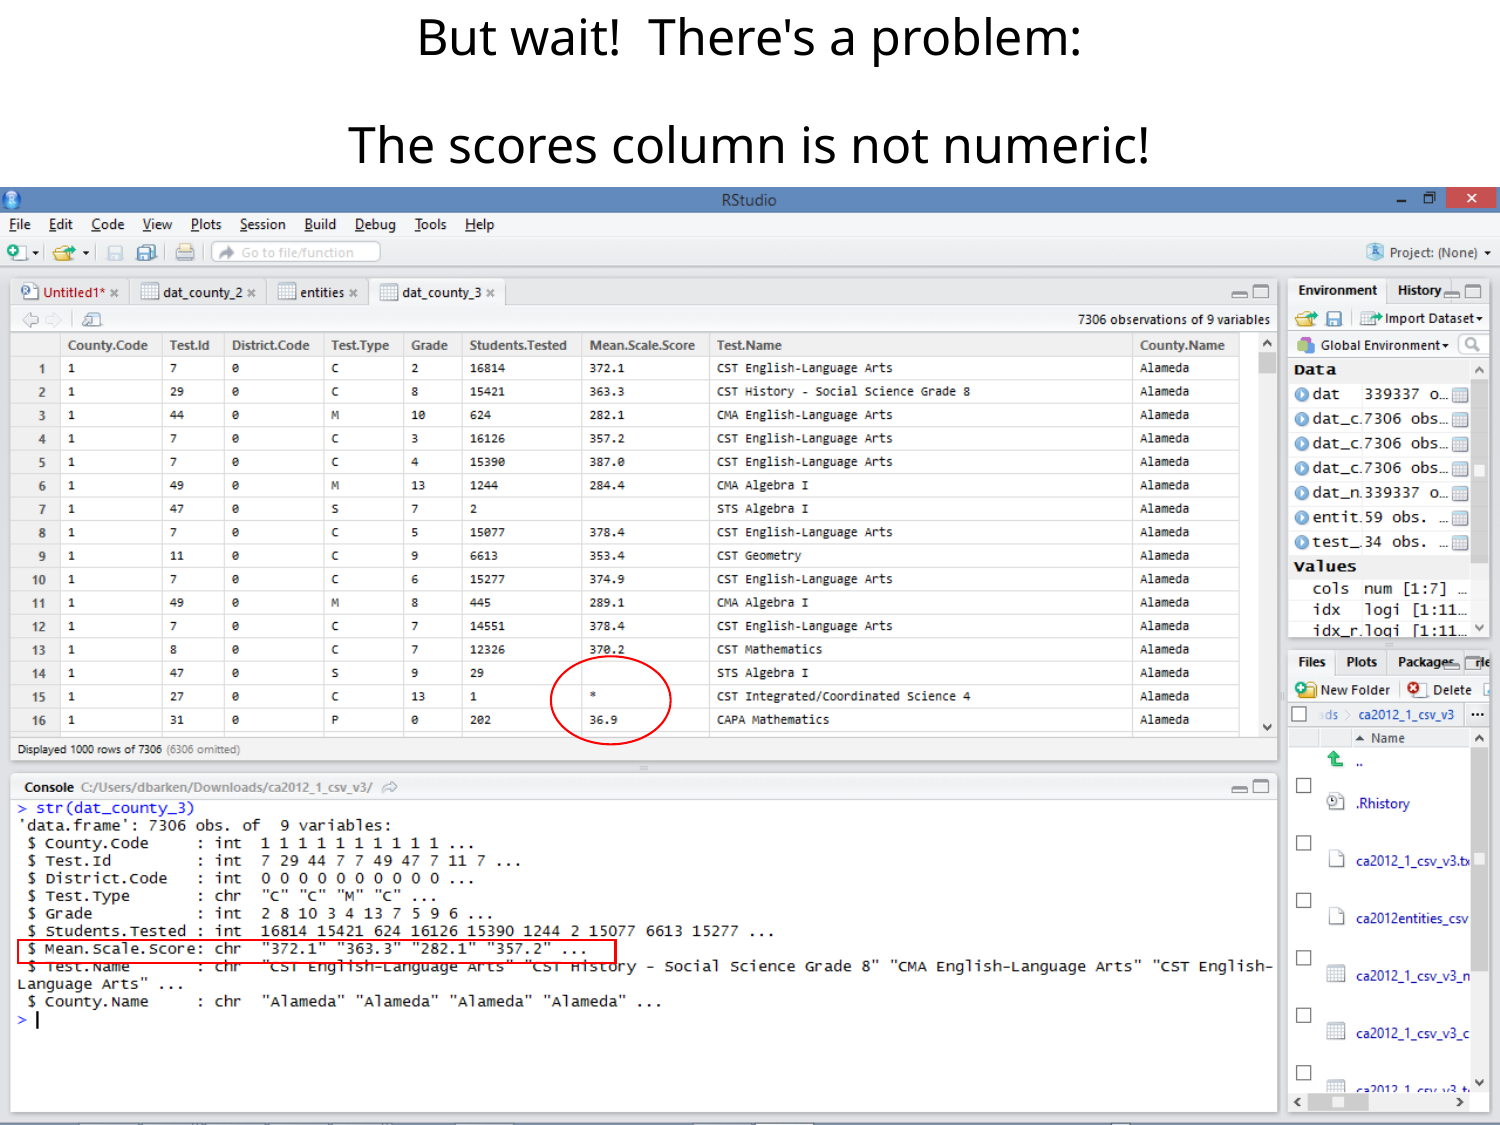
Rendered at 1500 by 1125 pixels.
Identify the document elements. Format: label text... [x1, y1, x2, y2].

text_box But wait! There's a problem: The scores column is not numeric! [103, 0, 1397, 187]
picture [0, 187, 1500, 1125]
